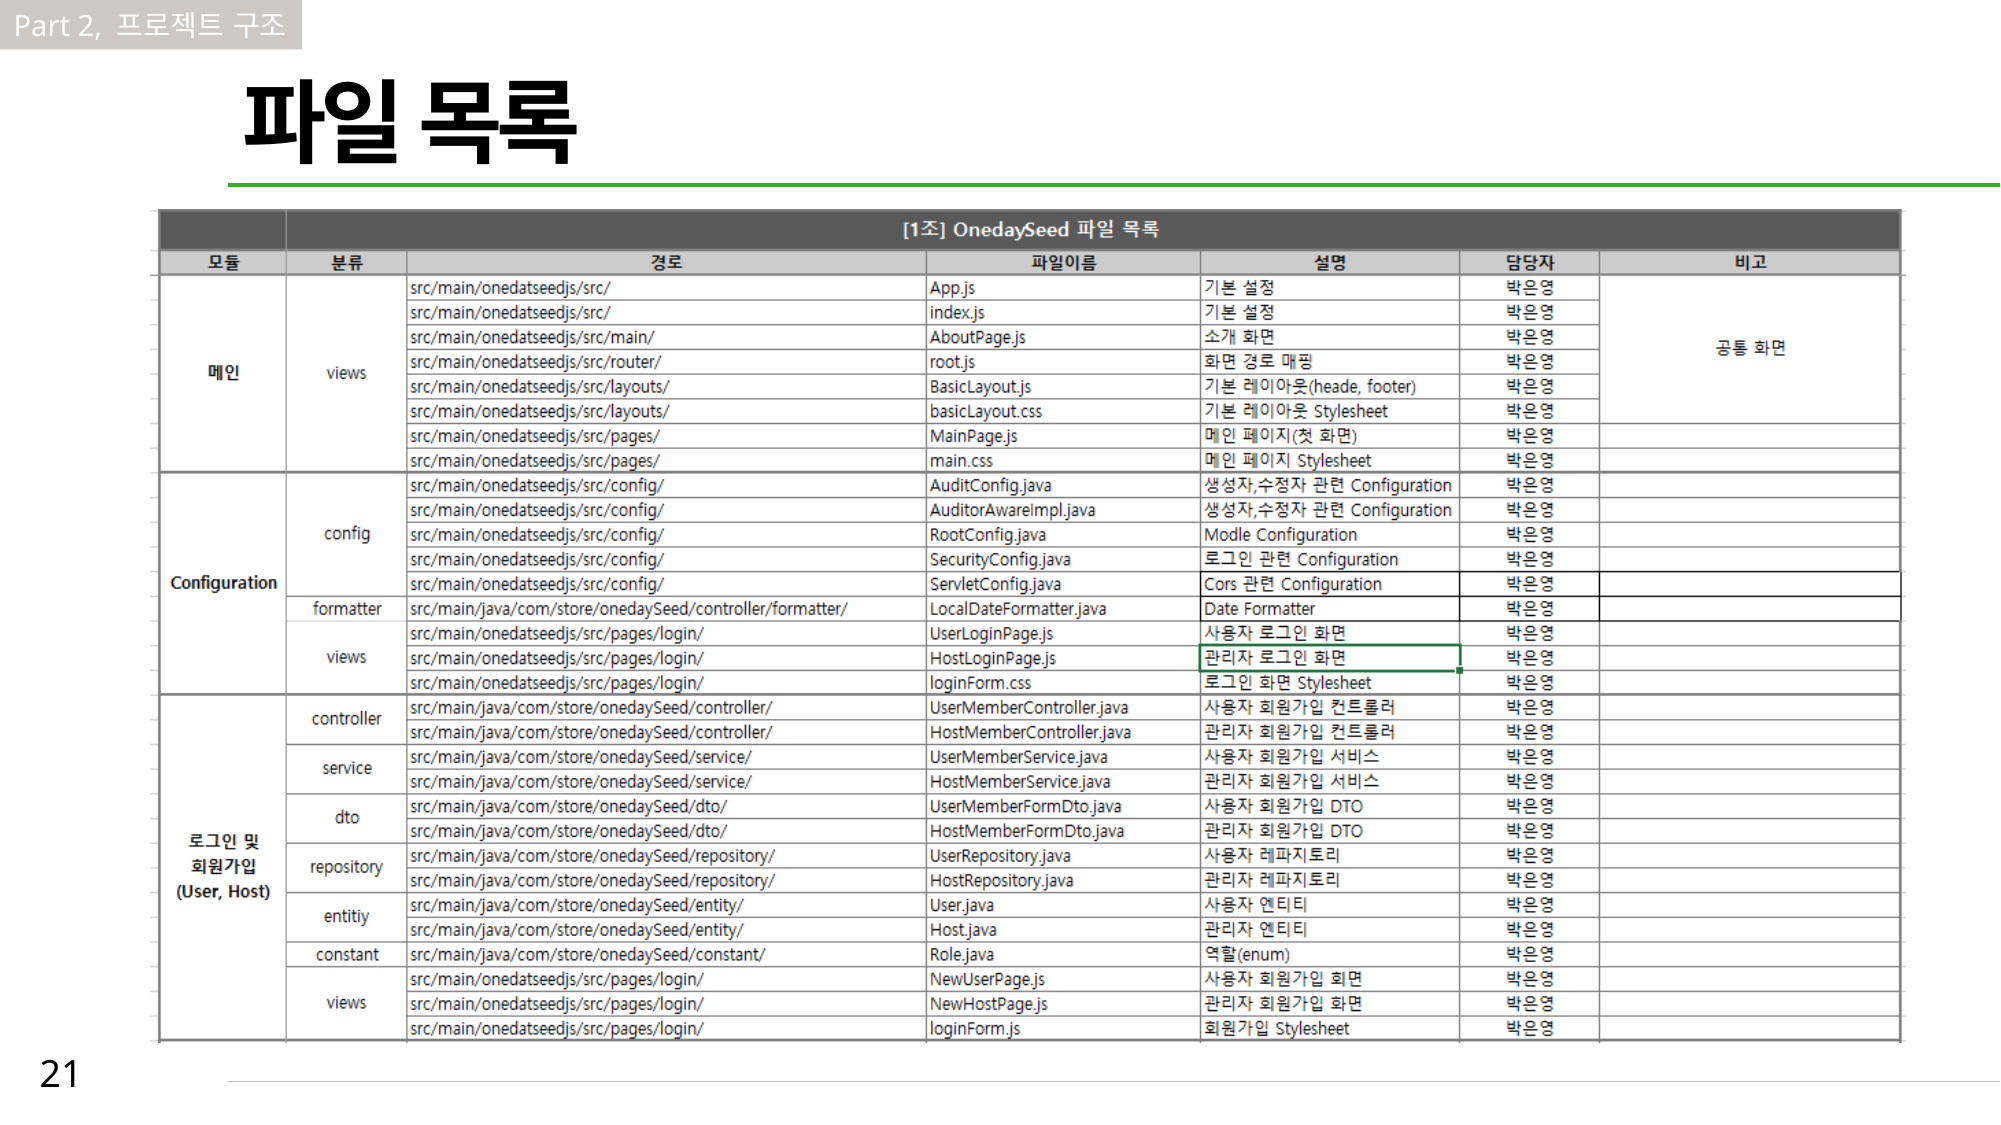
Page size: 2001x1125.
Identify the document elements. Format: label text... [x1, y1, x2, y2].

text_box Part 2, 프로젝트 구조 [0, 0, 302, 50]
text_box 파일 목록 [227, 56, 622, 182]
picture [150, 209, 1906, 1043]
